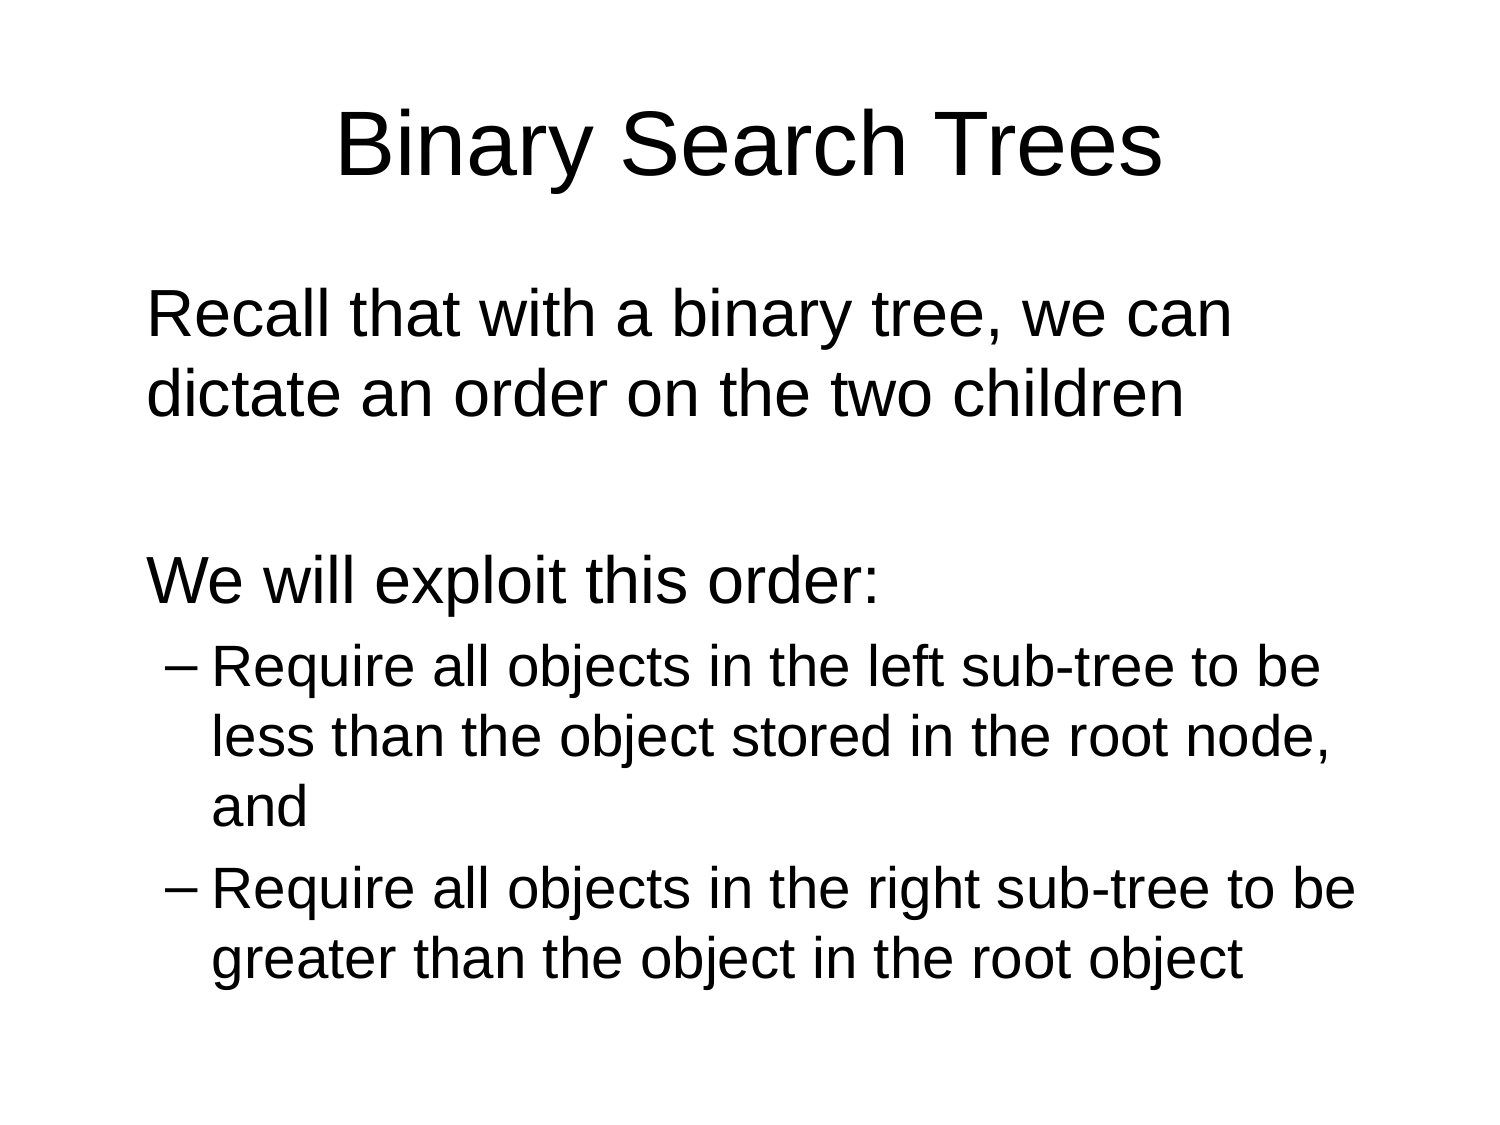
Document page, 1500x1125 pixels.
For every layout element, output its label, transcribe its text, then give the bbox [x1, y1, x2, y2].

title Binary Search Trees [75, 45, 1425, 233]
list Recall that with a binary tree, we can dictate an order on the two children We will exploit this order: Require all objects in the left sub-tree to be less than the object stored in the root node, and Require all objects in the right sub-tree to be greater than the object in the root object [75, 262, 1425, 1005]
